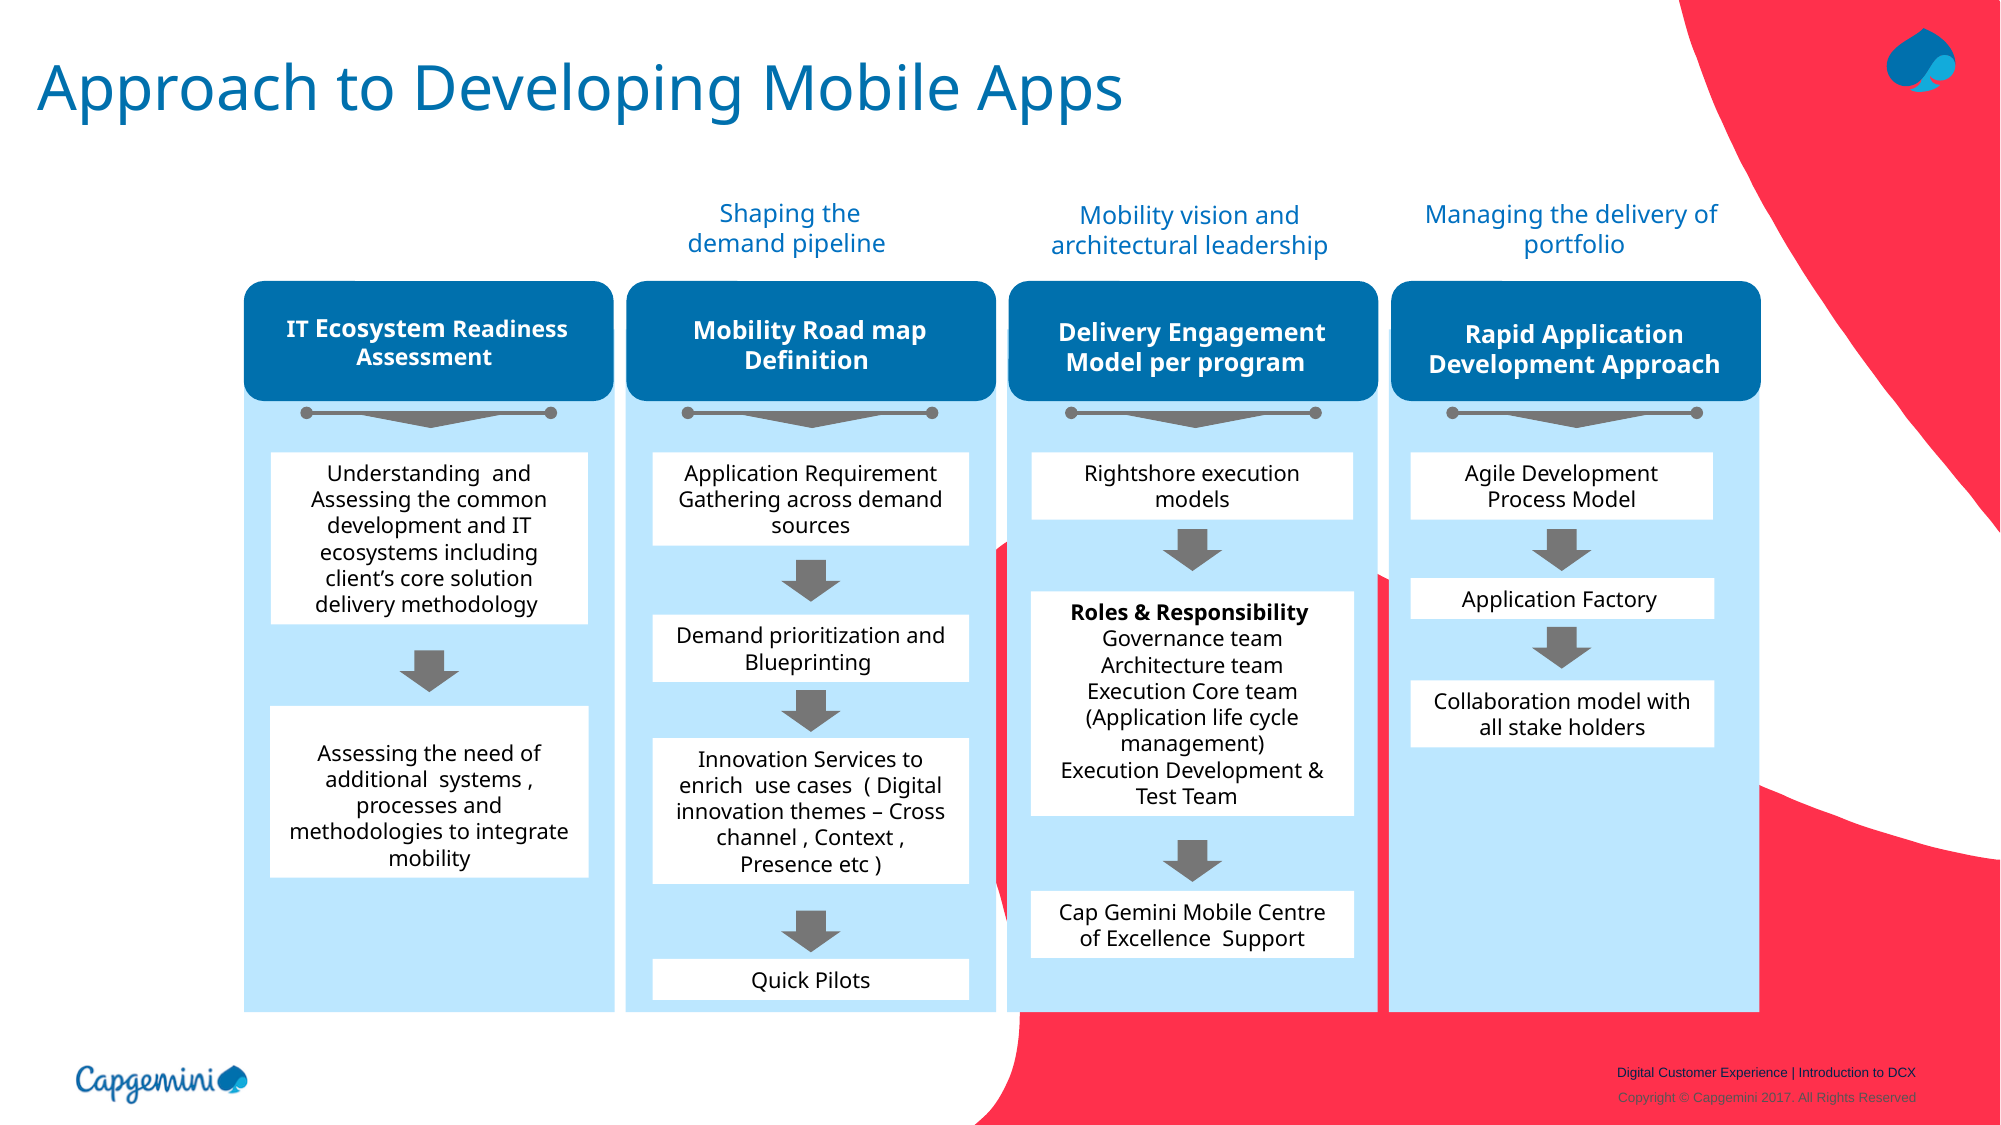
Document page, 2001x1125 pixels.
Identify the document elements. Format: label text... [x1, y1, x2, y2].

text_box [1532, 626, 1592, 669]
text_box [1162, 840, 1223, 882]
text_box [421, 297, 437, 543]
text_box IT Ecosystem Readiness Assessment [242, 305, 421, 378]
text_box [625, 279, 998, 403]
text_box [399, 650, 460, 693]
text_box Quick Pilots [652, 958, 970, 1000]
text_box [781, 690, 841, 732]
text_box Delivery Engagement Model per program [1007, 309, 1186, 384]
title Approach to Developing Mobile Apps [37, 0, 1677, 182]
text_box Rapid Application Development Approach [1390, 311, 1567, 386]
text_box [1007, 279, 1380, 403]
text_box Rapid Application Development Approach [1583, 311, 1760, 386]
text_box Agile Development Process Model [1583, 452, 1713, 520]
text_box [1567, 297, 1583, 543]
text_box [1532, 529, 1592, 572]
text_box Mobility Road map Definition [818, 307, 995, 382]
text_box Mobility vision and architectural leadership [1020, 192, 1360, 267]
text_box [625, 387, 997, 1013]
text_box Shaping the demand pipeline [657, 190, 923, 265]
text_box [242, 279, 615, 403]
text_box Collaboration model with all stake holders [1410, 680, 1715, 748]
text_box Managing the delivery of portfolio [1390, 191, 1760, 266]
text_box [1186, 297, 1201, 543]
text_box Assessing the need of additional systems , processes and methodologies to integrate mobility [270, 705, 589, 878]
text_box Roles & Responsibility Governance team Architecture team Execution Core team (Application life cycle management) Execution Development & Test Team [1030, 591, 1355, 816]
text_box Mobility Road map Definition [625, 307, 802, 382]
text_box Application Requirement Gathering across demand sources [652, 452, 970, 546]
text_box [243, 328, 616, 1013]
text_box [1388, 328, 1760, 1013]
text_box Delivery Engagement Model per program [1201, 309, 1377, 384]
text_box [1162, 529, 1223, 572]
text_box Understanding and Assessing the common development and IT ecosystems including client’s core solution delivery methodology [270, 452, 588, 625]
text_box [1006, 328, 1379, 1013]
text_box [781, 559, 841, 602]
text_box Cap Gemini Mobile Centre of Excellence Support [1030, 890, 1355, 958]
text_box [802, 297, 818, 543]
text_box Agile Development Process Model [1410, 452, 1567, 520]
text_box Application Factory [1410, 578, 1715, 619]
text_box IT Ecosystem Readiness Assessment [437, 305, 612, 378]
picture [75, 1064, 248, 1105]
text_box [781, 910, 841, 953]
text_box Rightshore execution models [1031, 452, 1186, 520]
text_box Demand prioritization and Blueprinting [652, 614, 970, 682]
text_box Rightshore execution models [1201, 452, 1354, 520]
text_box [1390, 279, 1762, 403]
text_box Innovation Services to enrich use cases ( Digital innovation themes – Cross channel , Context , Presence etc ) [652, 738, 970, 884]
